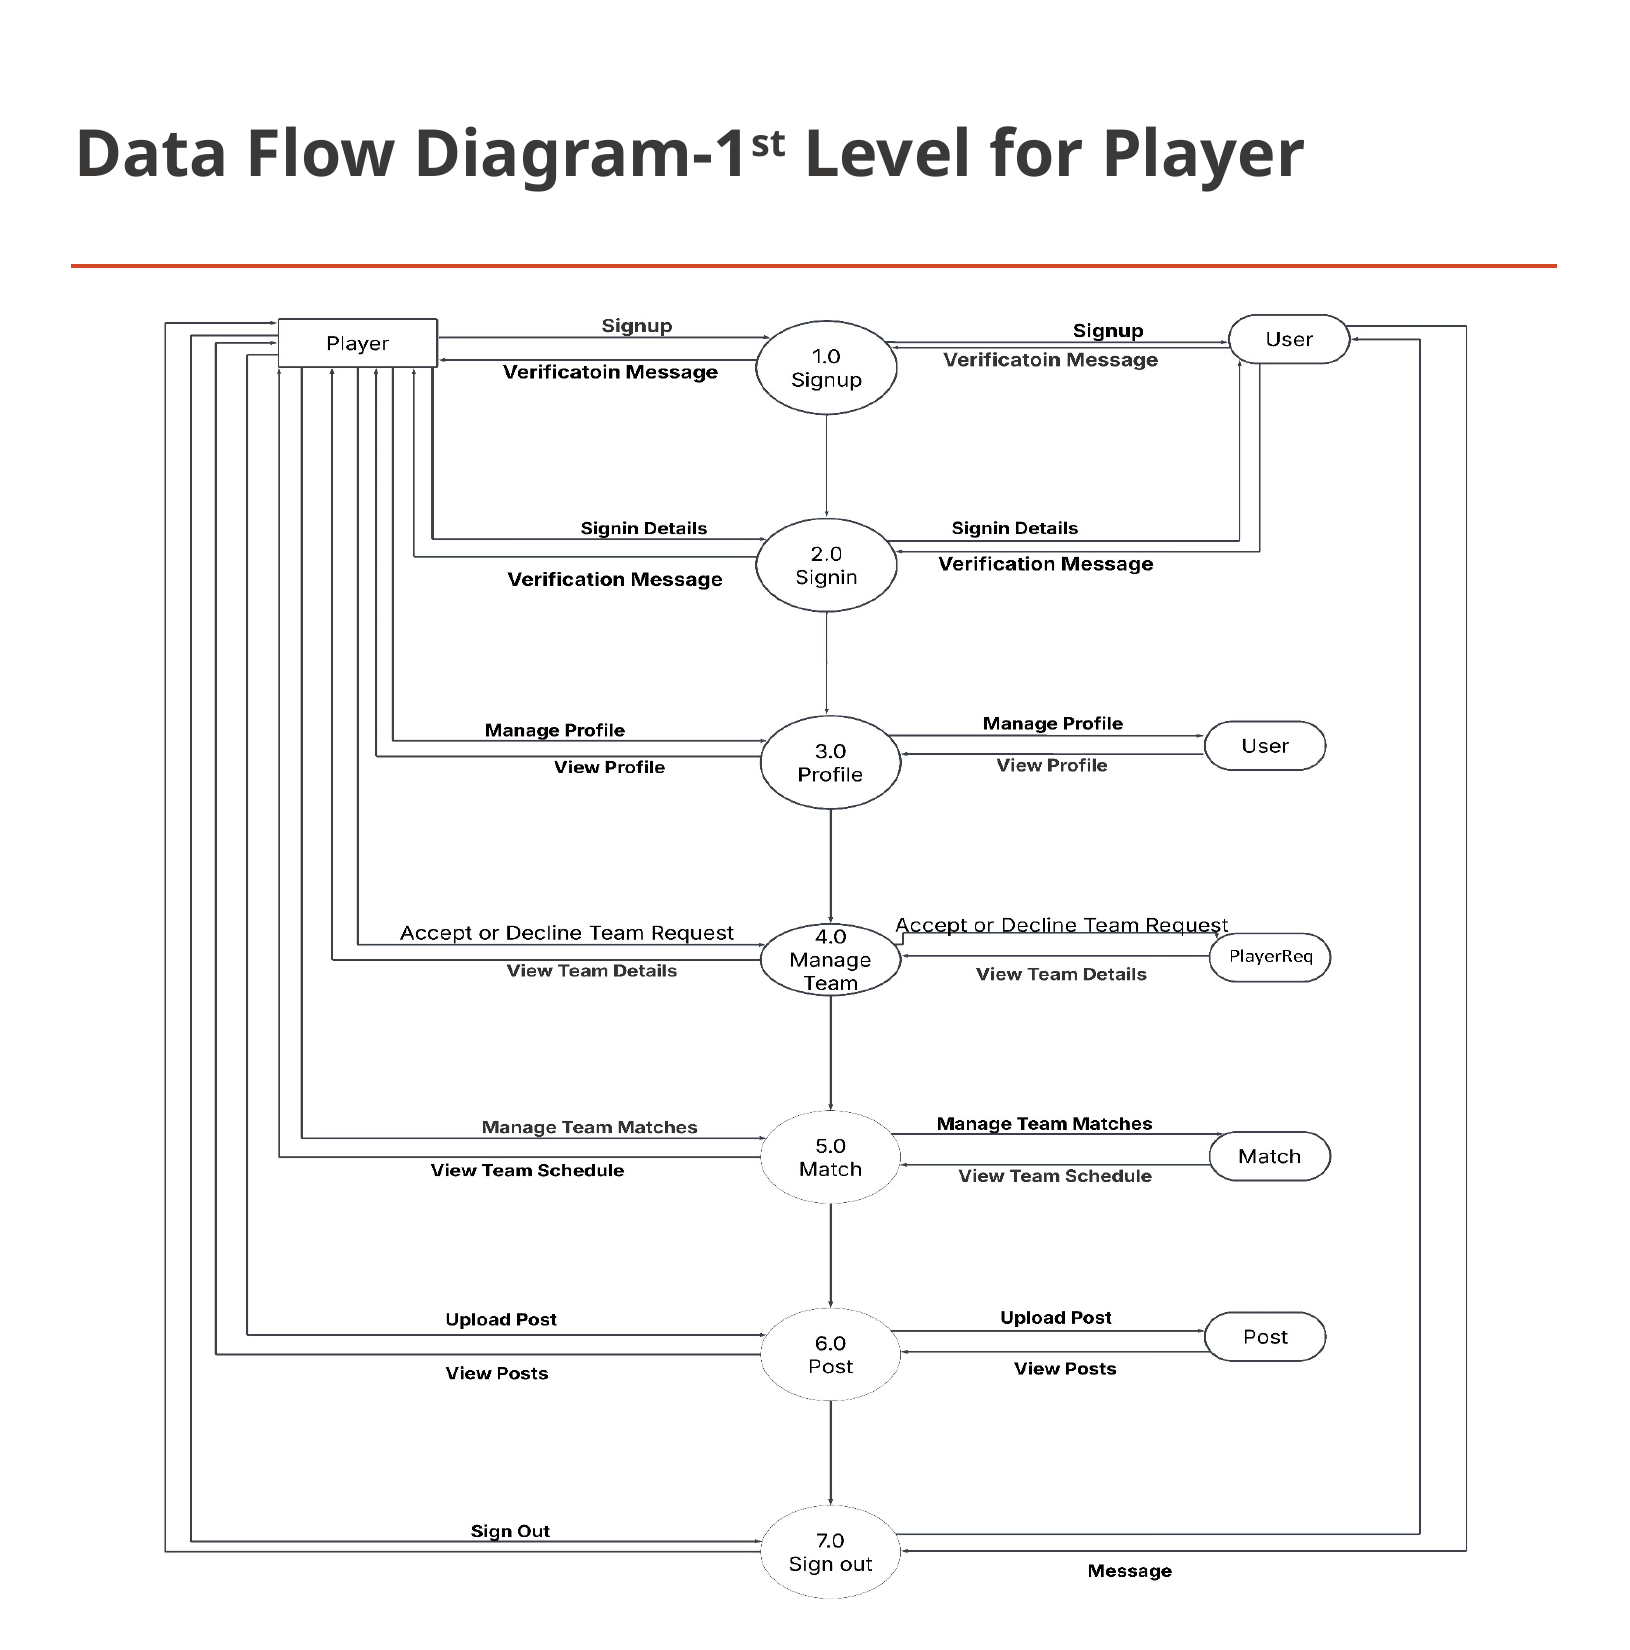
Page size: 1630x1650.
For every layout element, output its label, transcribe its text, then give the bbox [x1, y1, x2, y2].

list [157, 307, 1474, 1605]
title Data Flow Diagram-1st Level for Player [59, 103, 1558, 238]
